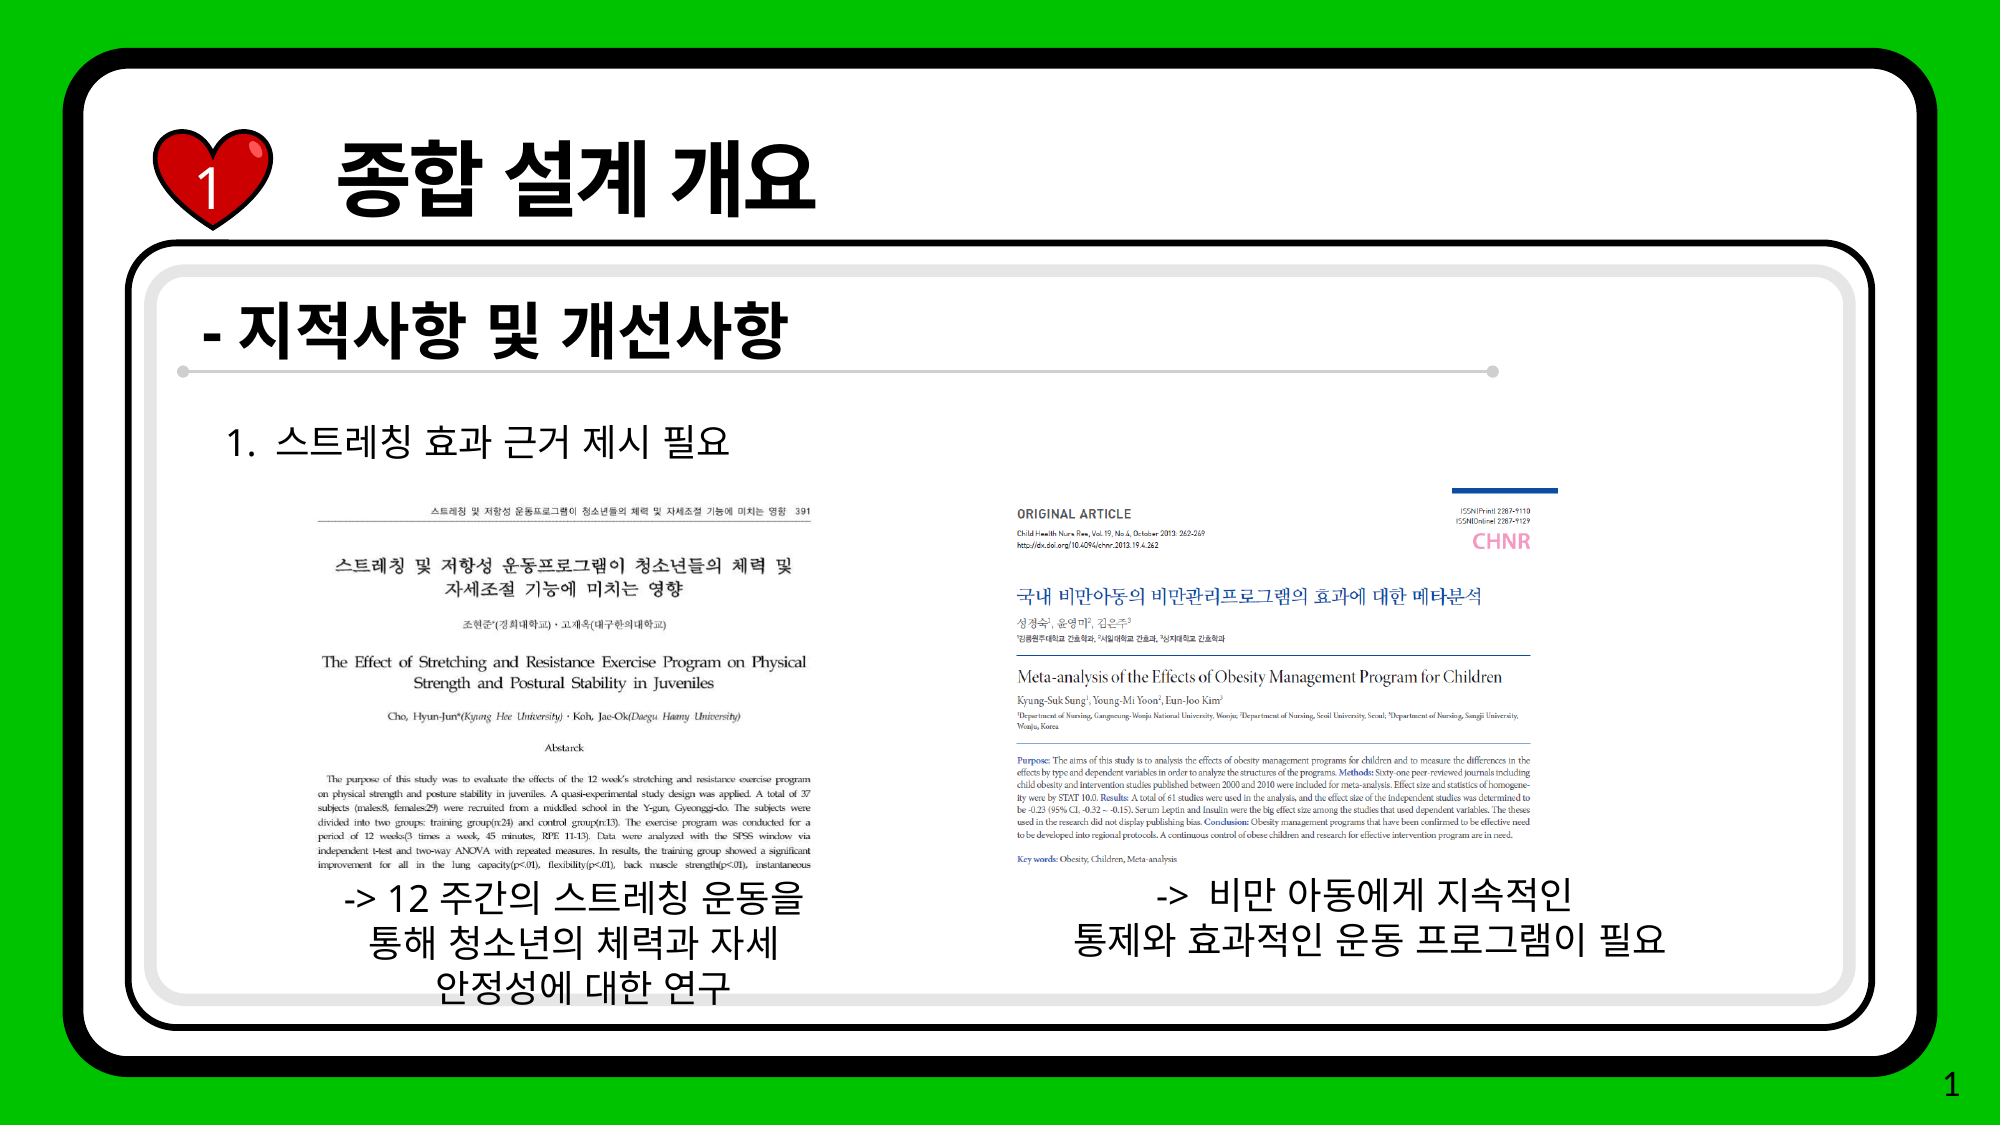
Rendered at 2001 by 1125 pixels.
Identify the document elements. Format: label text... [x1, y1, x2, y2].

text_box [128, 242, 1872, 1028]
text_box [155, 130, 271, 230]
picture [270, 488, 848, 870]
picture [999, 488, 1558, 883]
text_box 종합 설계 개요 [320, 119, 1124, 235]
text_box [71, 57, 1929, 1068]
text_box 1 [1926, 1052, 1984, 1112]
